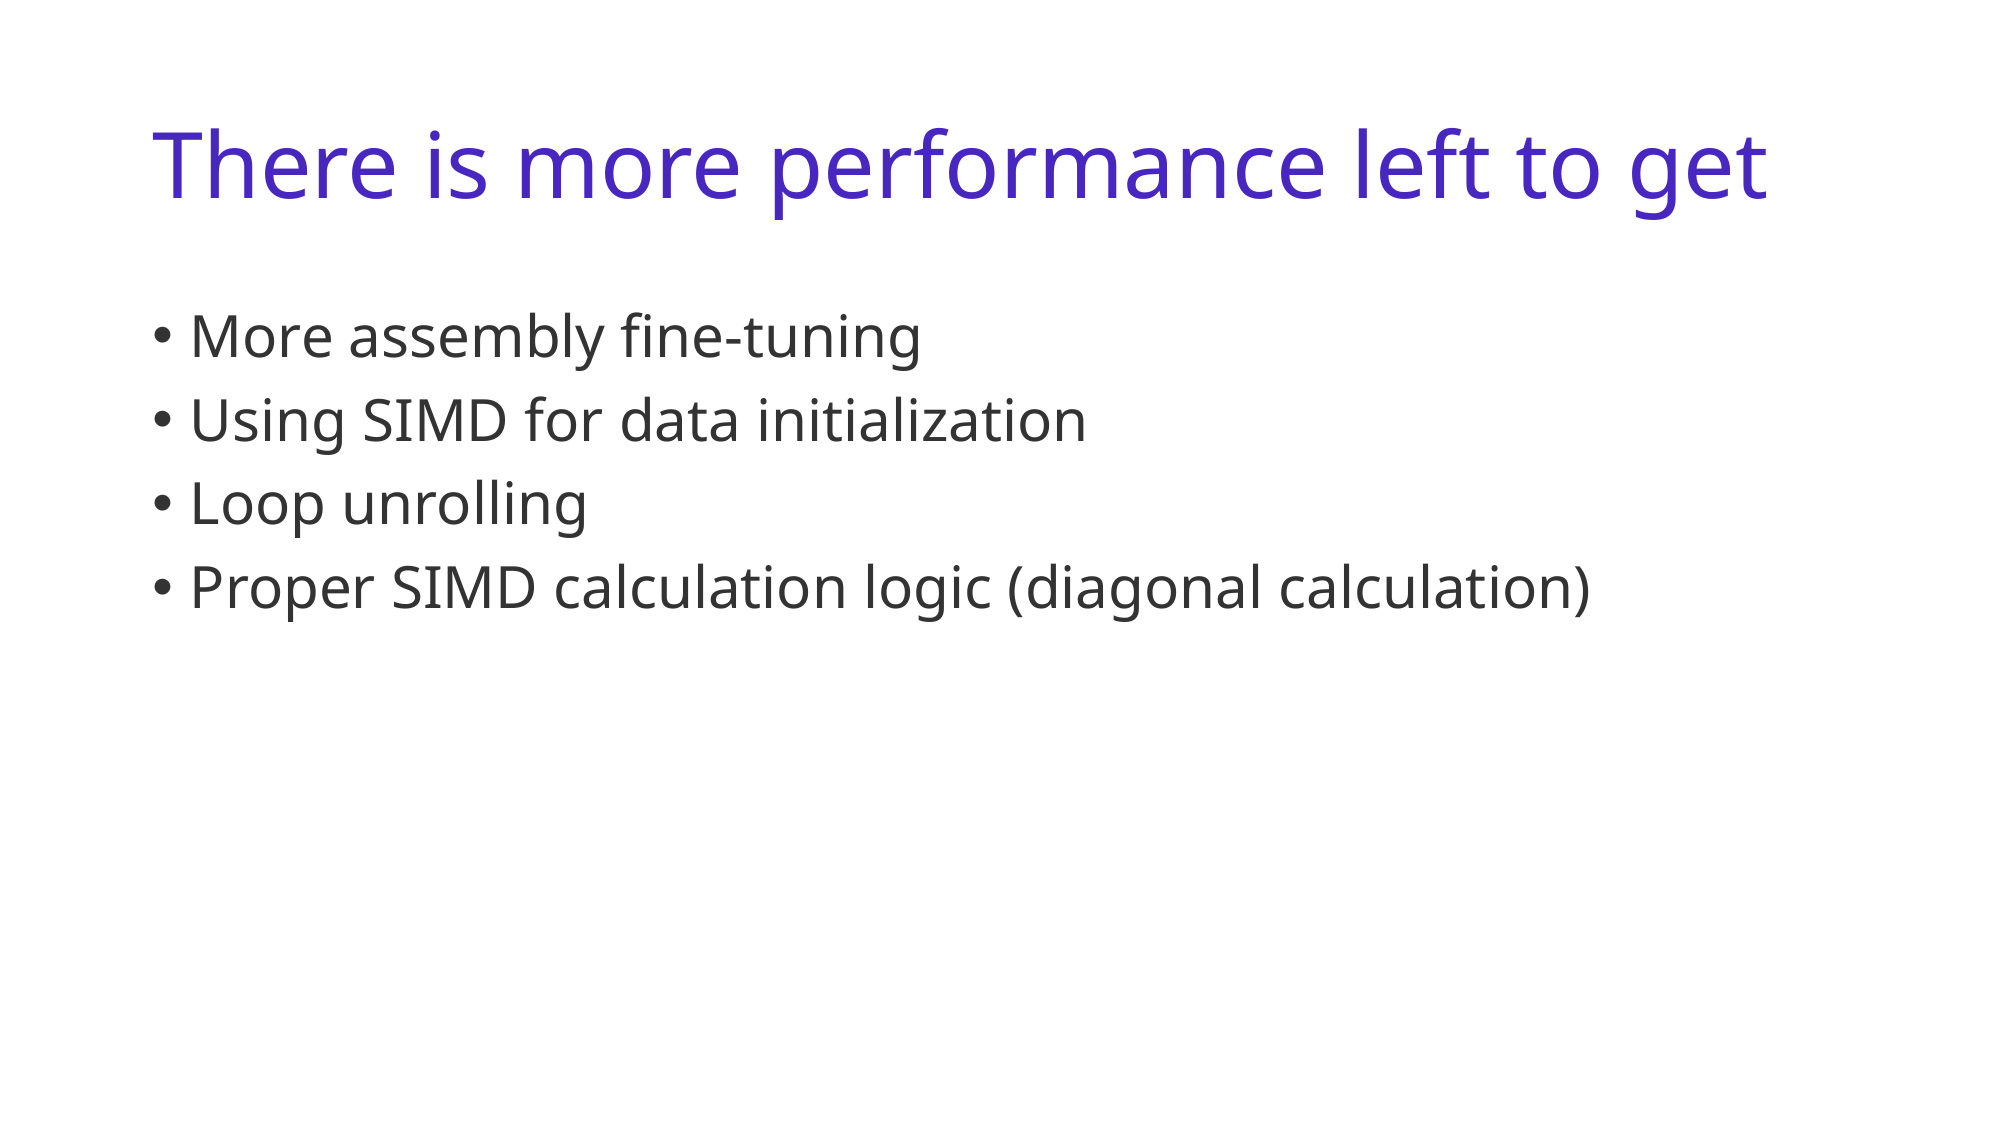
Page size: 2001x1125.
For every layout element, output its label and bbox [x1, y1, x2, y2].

title [137, 59, 1863, 278]
list [137, 299, 1863, 1014]
